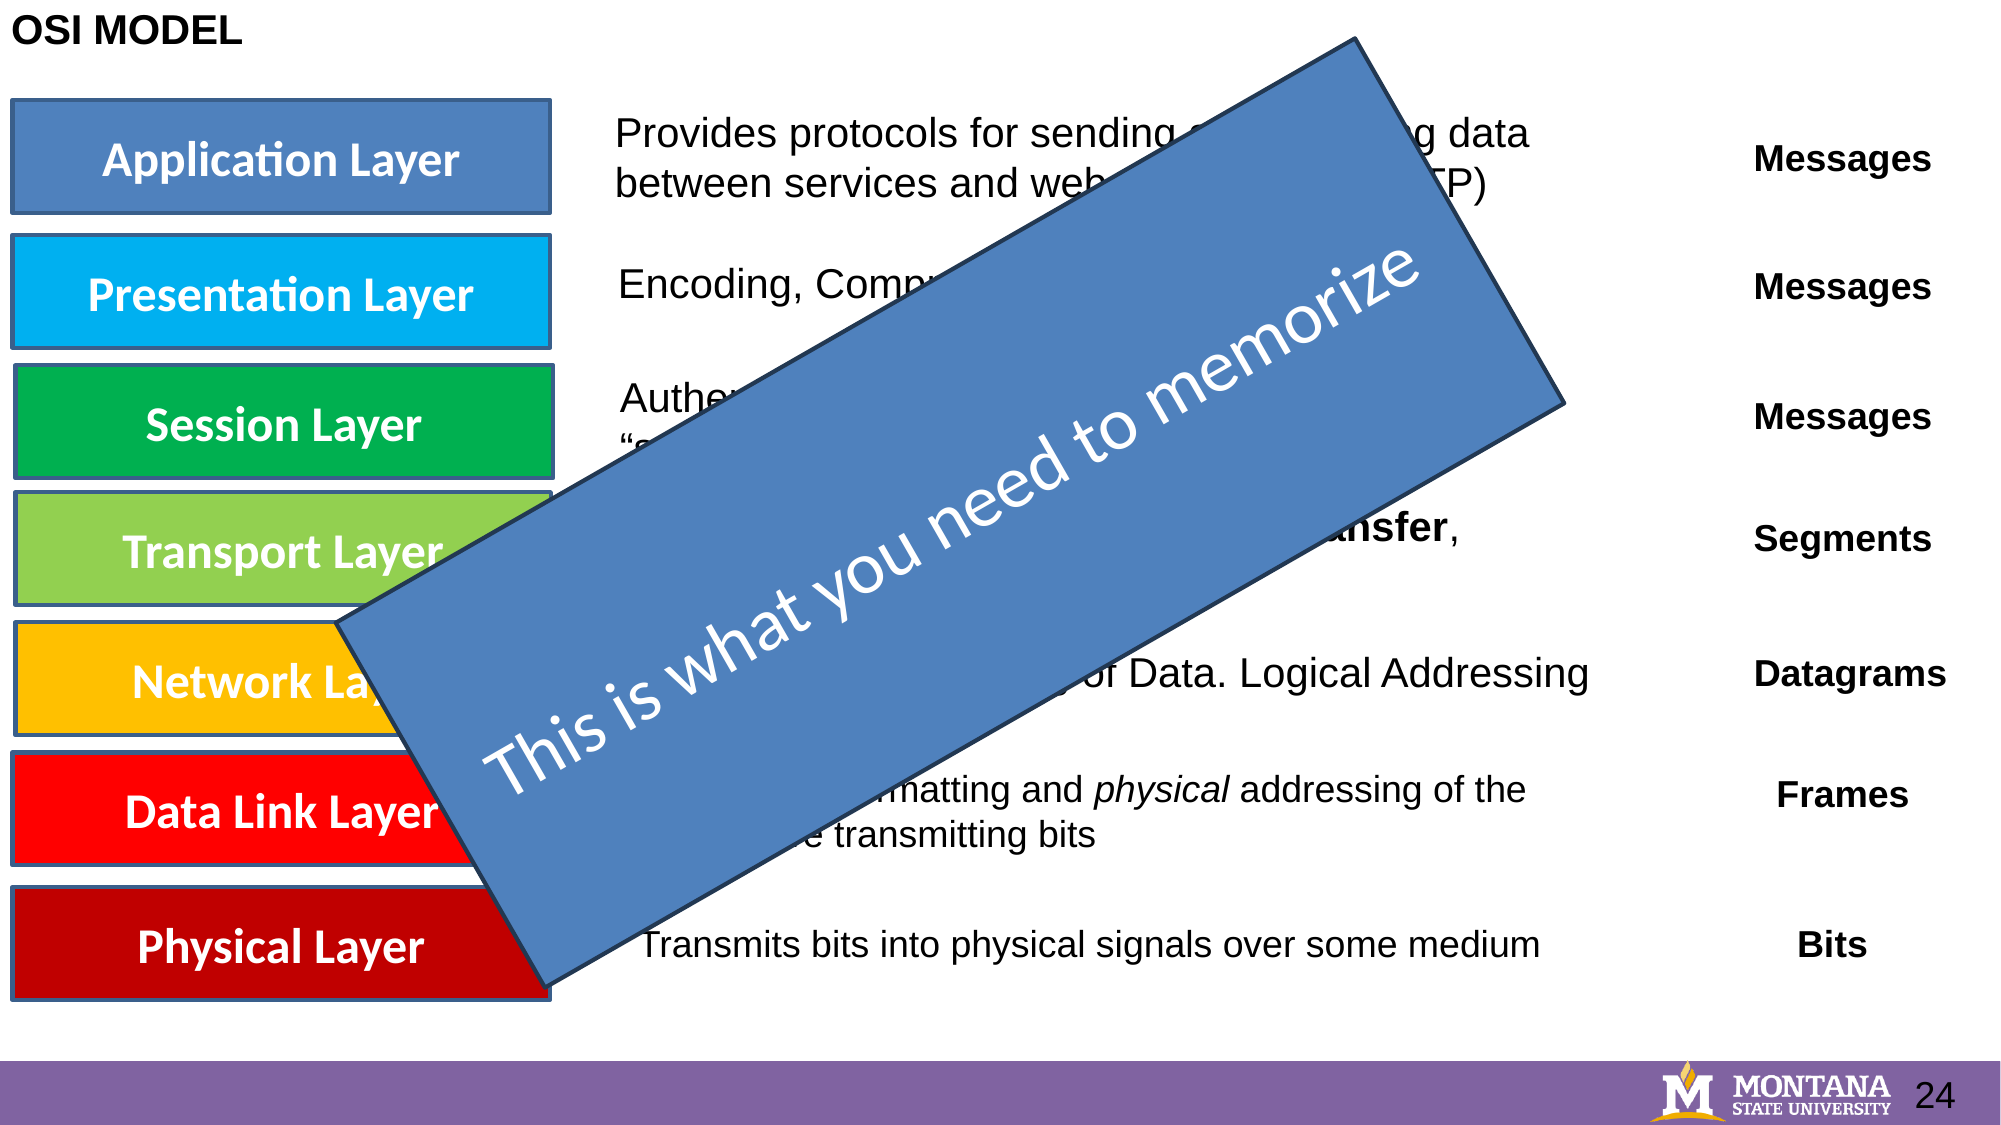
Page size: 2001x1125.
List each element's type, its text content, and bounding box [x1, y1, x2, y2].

text_box Bits [1782, 912, 1883, 973]
text_box Handles the formatting and physical addressing of the data before transmitting bits [769, 757, 1543, 863]
text_box Transport Layer [13, 490, 553, 607]
text_box Provides protocols for sending and receiving data between services and web applications (HTTP) [599, 98, 1244, 214]
text_box Forwarding and Routing of Data. Logical Addressing [1046, 638, 1606, 704]
text_box Messages [1738, 126, 1948, 186]
text_box Session Layer [13, 363, 555, 480]
text_box This is what you need to memorize [333, 36, 1567, 990]
text_box Frames [1761, 762, 1925, 823]
text_box Messages [1738, 384, 1948, 445]
text_box Encoding, Compressing, and Encrypting Data [603, 248, 983, 314]
slide_number 24 [1887, 1072, 1994, 1125]
text_box Presentation Layer [10, 233, 552, 350]
title OSI MODEL [0, 0, 898, 191]
text_box Transmits bits into physical signals over some medium [623, 912, 1557, 973]
text_box Network Layer [13, 620, 398, 737]
picture [1650, 1060, 1891, 1122]
text_box [24, 162, 563, 223]
text_box Messages [1738, 254, 1948, 315]
text_box Physical Layer [10, 885, 552, 1002]
text_box Authentication. Manages, monitors, “sessions” between endpoints [605, 363, 782, 465]
text_box Provides host-to-host, reliable data transfer, and dictates the flow of data [1215, 492, 1480, 607]
text_box Datagrams [1738, 641, 1962, 701]
text_box Application Layer [10, 98, 552, 215]
text_box Segments [1738, 506, 1948, 566]
text_box Provides protocols for sending and receiving data between services and web applications (HTTP) [1393, 98, 1563, 214]
text_box Data Link Layer [10, 750, 472, 867]
